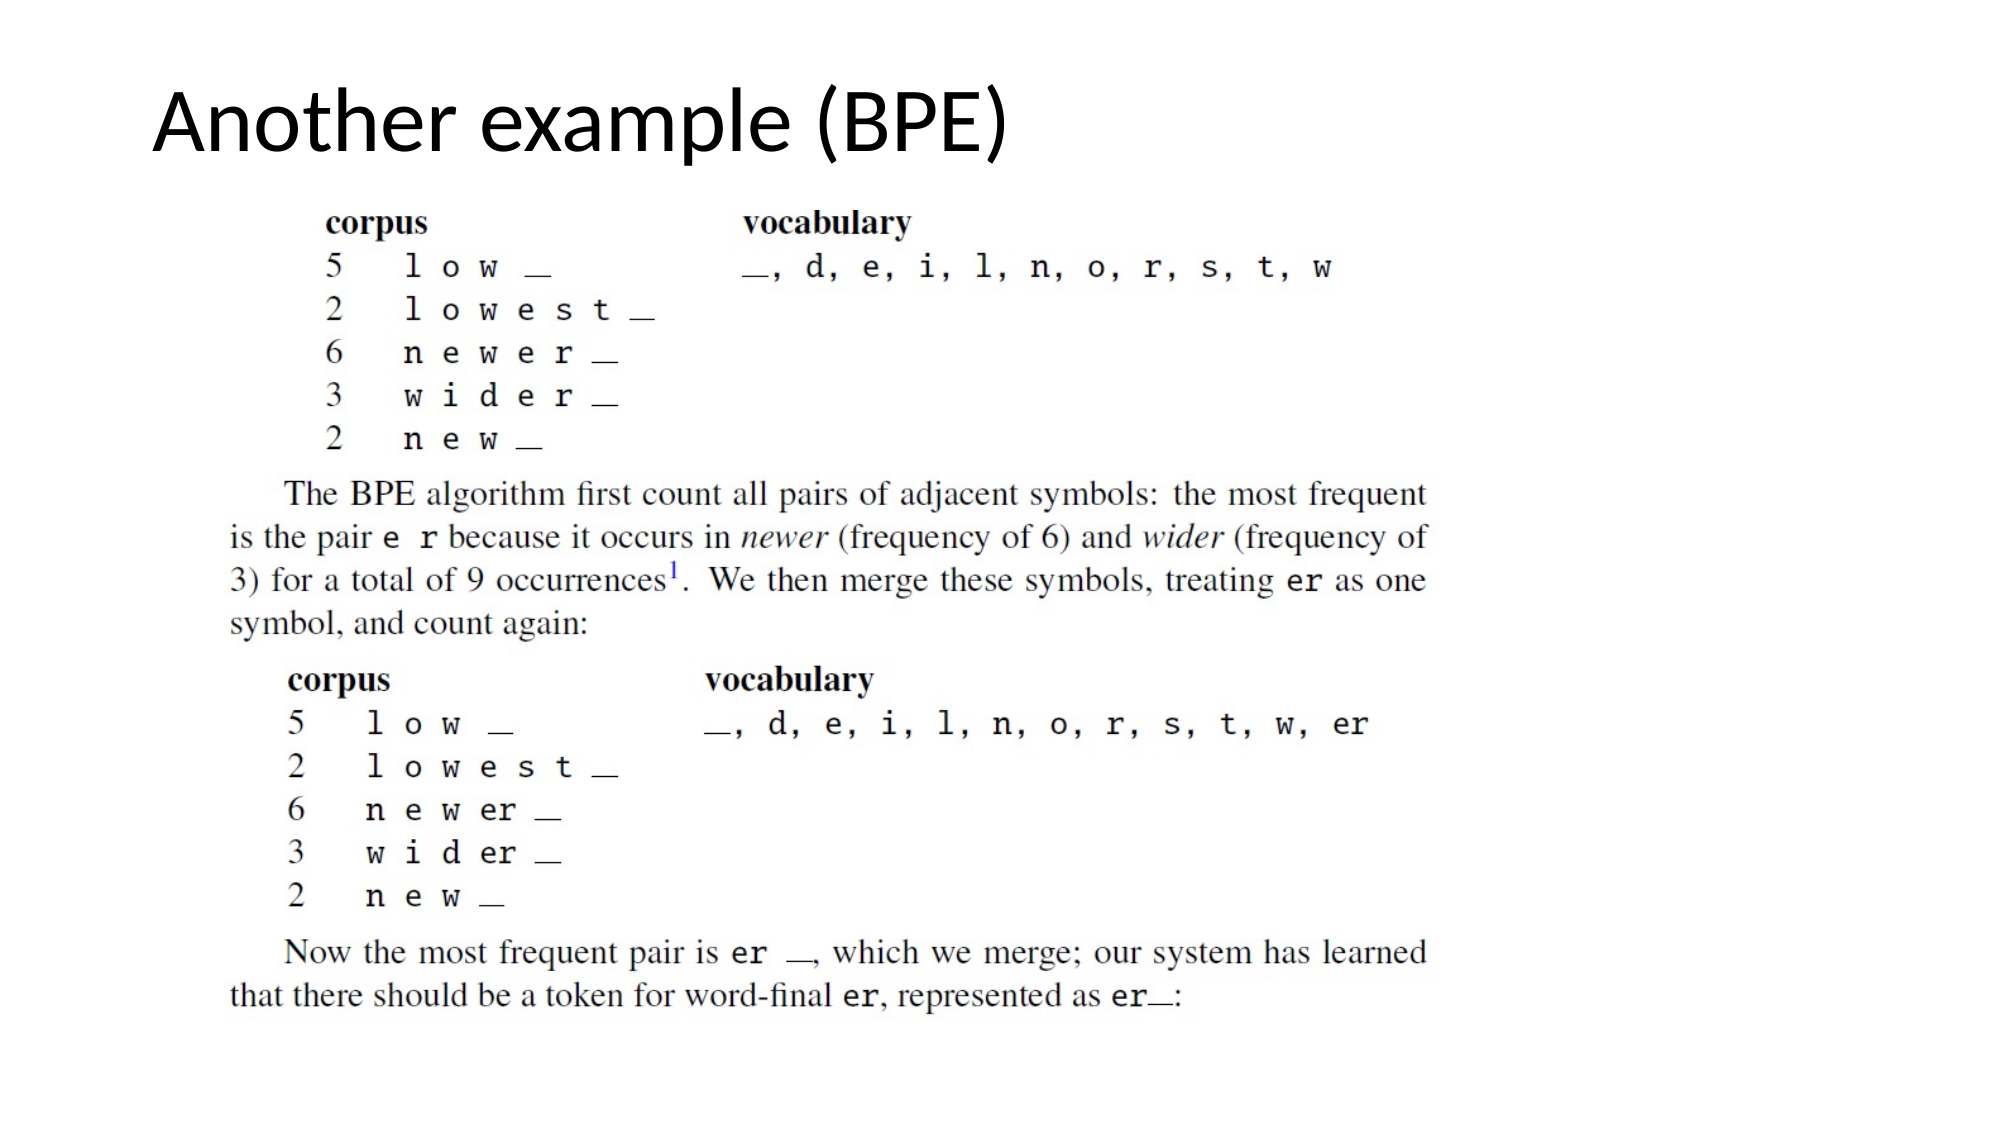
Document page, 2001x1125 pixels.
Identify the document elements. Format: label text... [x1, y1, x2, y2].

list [123, 210, 1541, 1028]
title Another example (BPE) [137, 59, 1863, 183]
